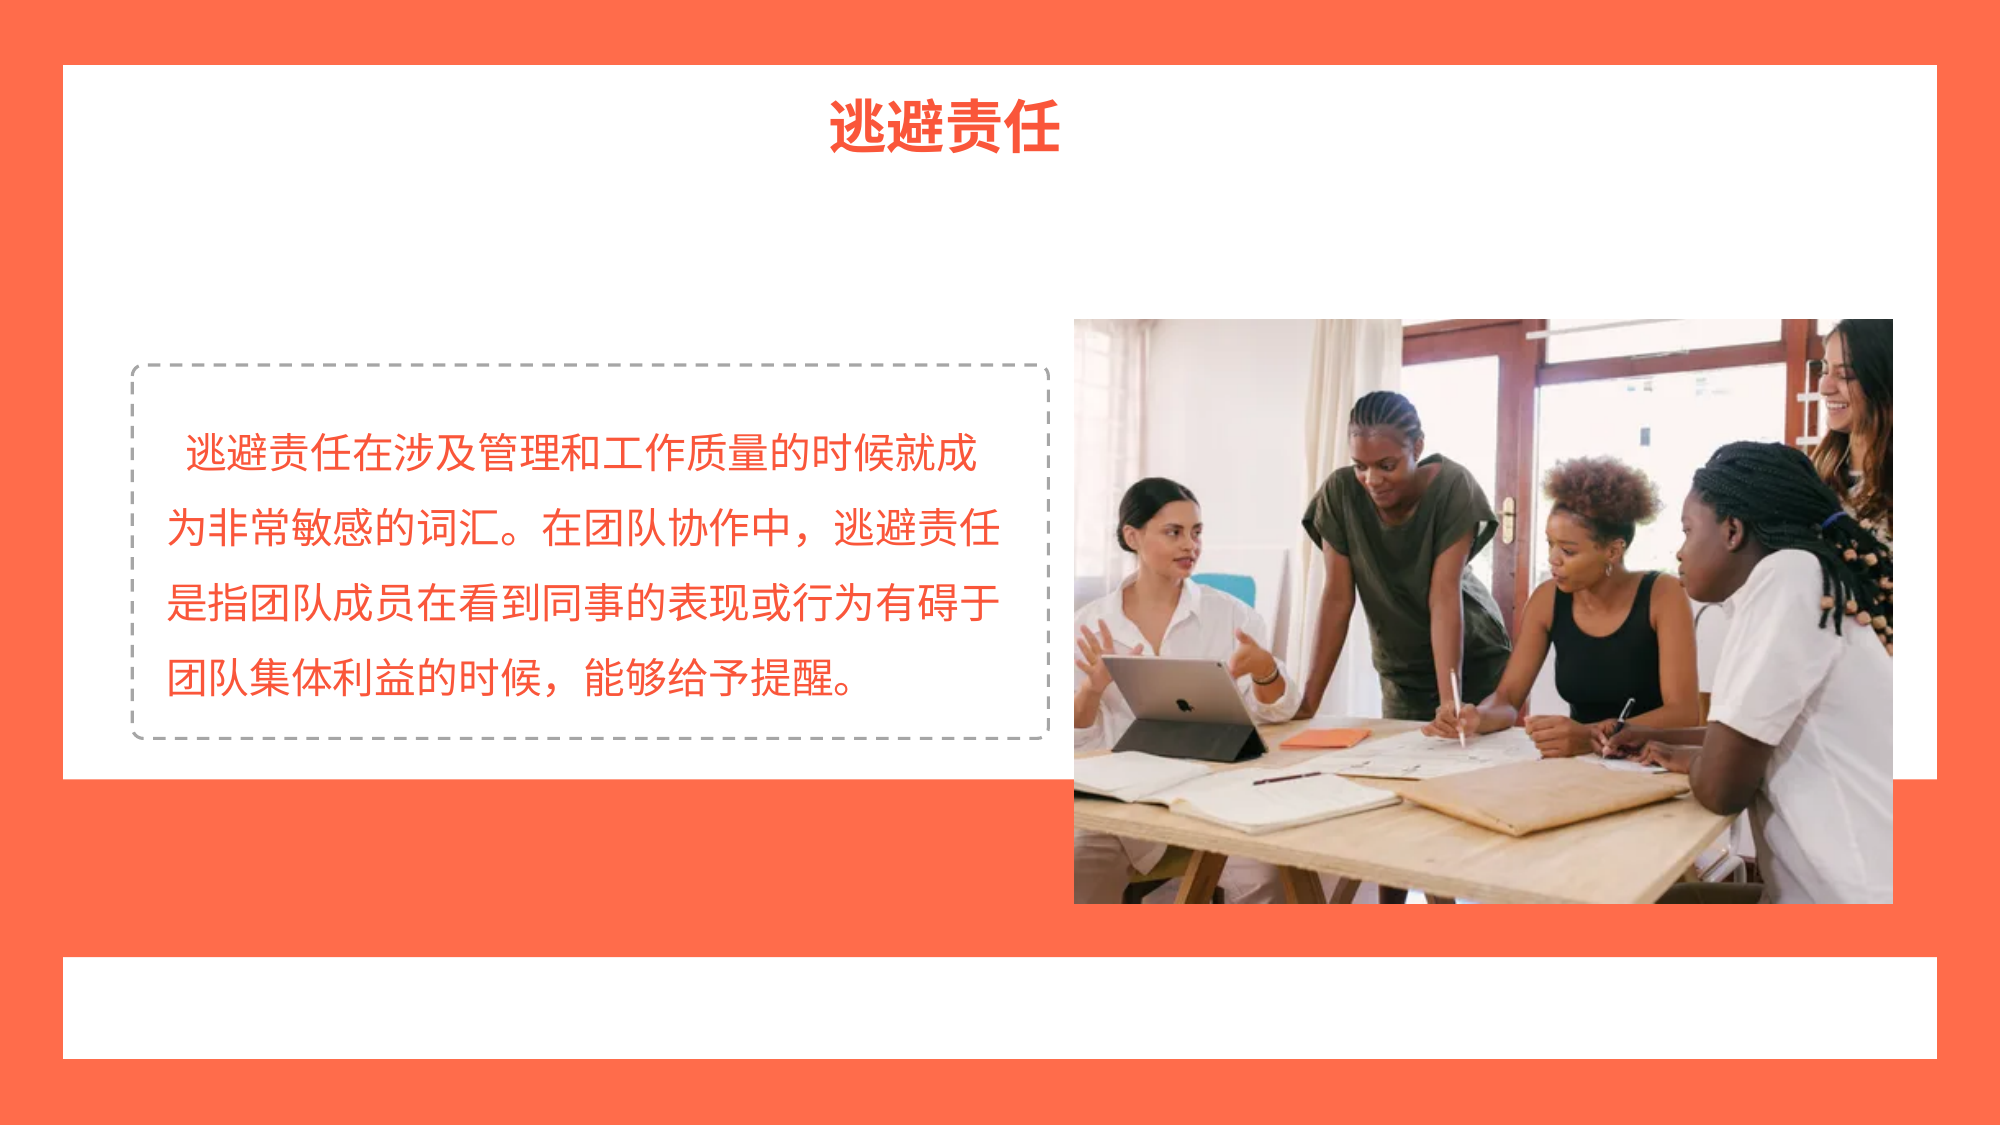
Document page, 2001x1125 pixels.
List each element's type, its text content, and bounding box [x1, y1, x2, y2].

text_box [55, 778, 1943, 958]
picture [63, 958, 1937, 1059]
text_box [132, 364, 1049, 739]
text_box 逃避责任 [814, 83, 1186, 168]
picture [63, 65, 1937, 904]
